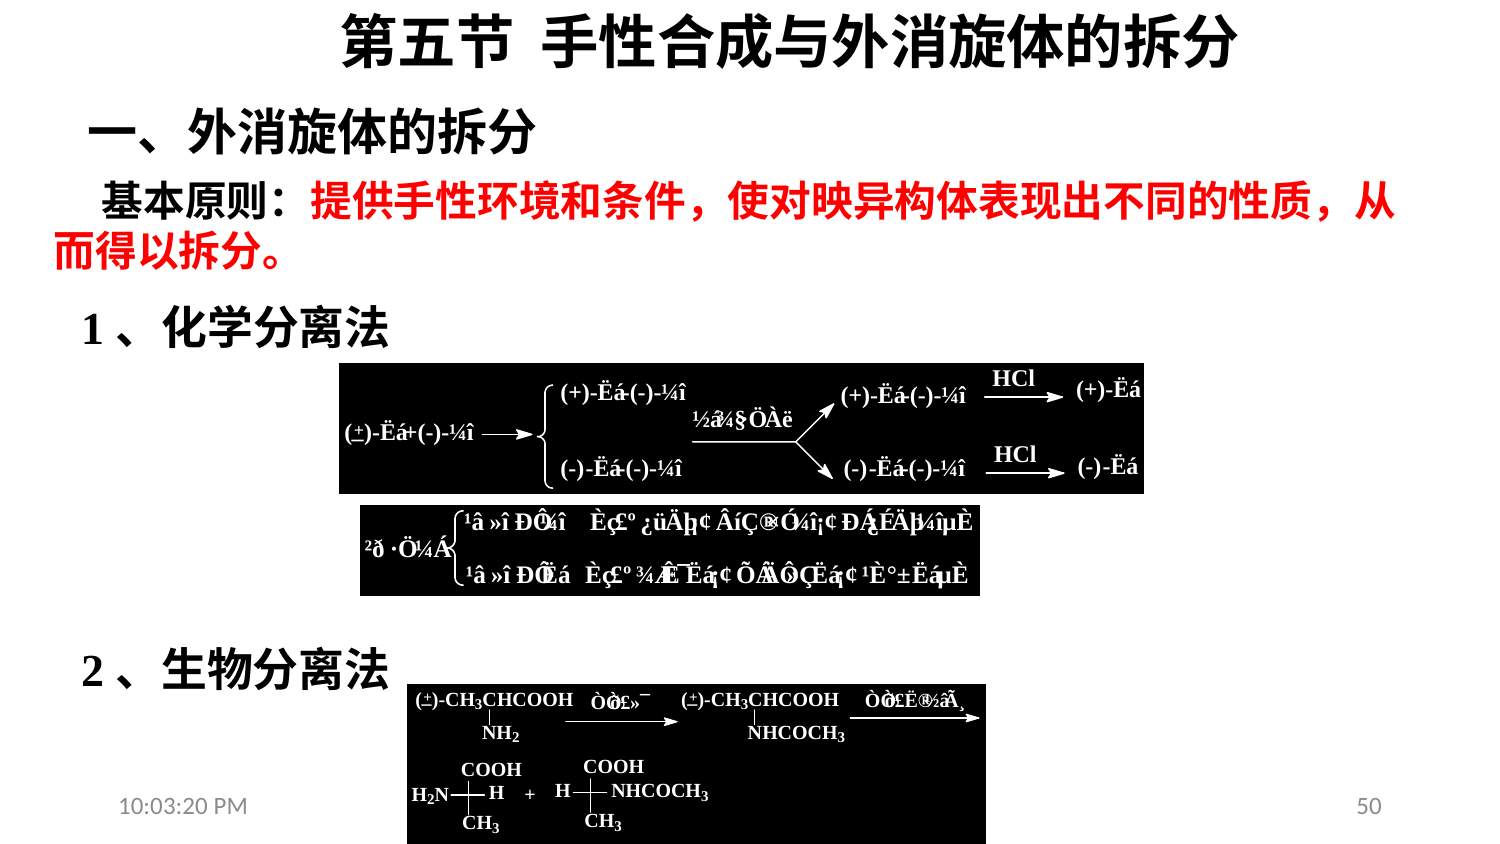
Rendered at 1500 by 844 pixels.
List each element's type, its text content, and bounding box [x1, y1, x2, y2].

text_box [360, 504, 980, 597]
text_box 基本原则：提供手性环境和条件，使对映异构体表现出不同的性质，从而得以拆分。 [38, 167, 1445, 283]
text_box 第五节 手性合成与外消旋体的拆分 [324, 0, 1314, 83]
slide_number 50 [1059, 782, 1397, 828]
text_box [407, 684, 987, 844]
text_box 2、生物分离法 [66, 622, 405, 704]
text_box 一、外消旋体的拆分 [72, 95, 553, 169]
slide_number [103, 782, 407, 828]
text_box 1、化学分离法 [67, 291, 405, 362]
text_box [339, 362, 1145, 495]
